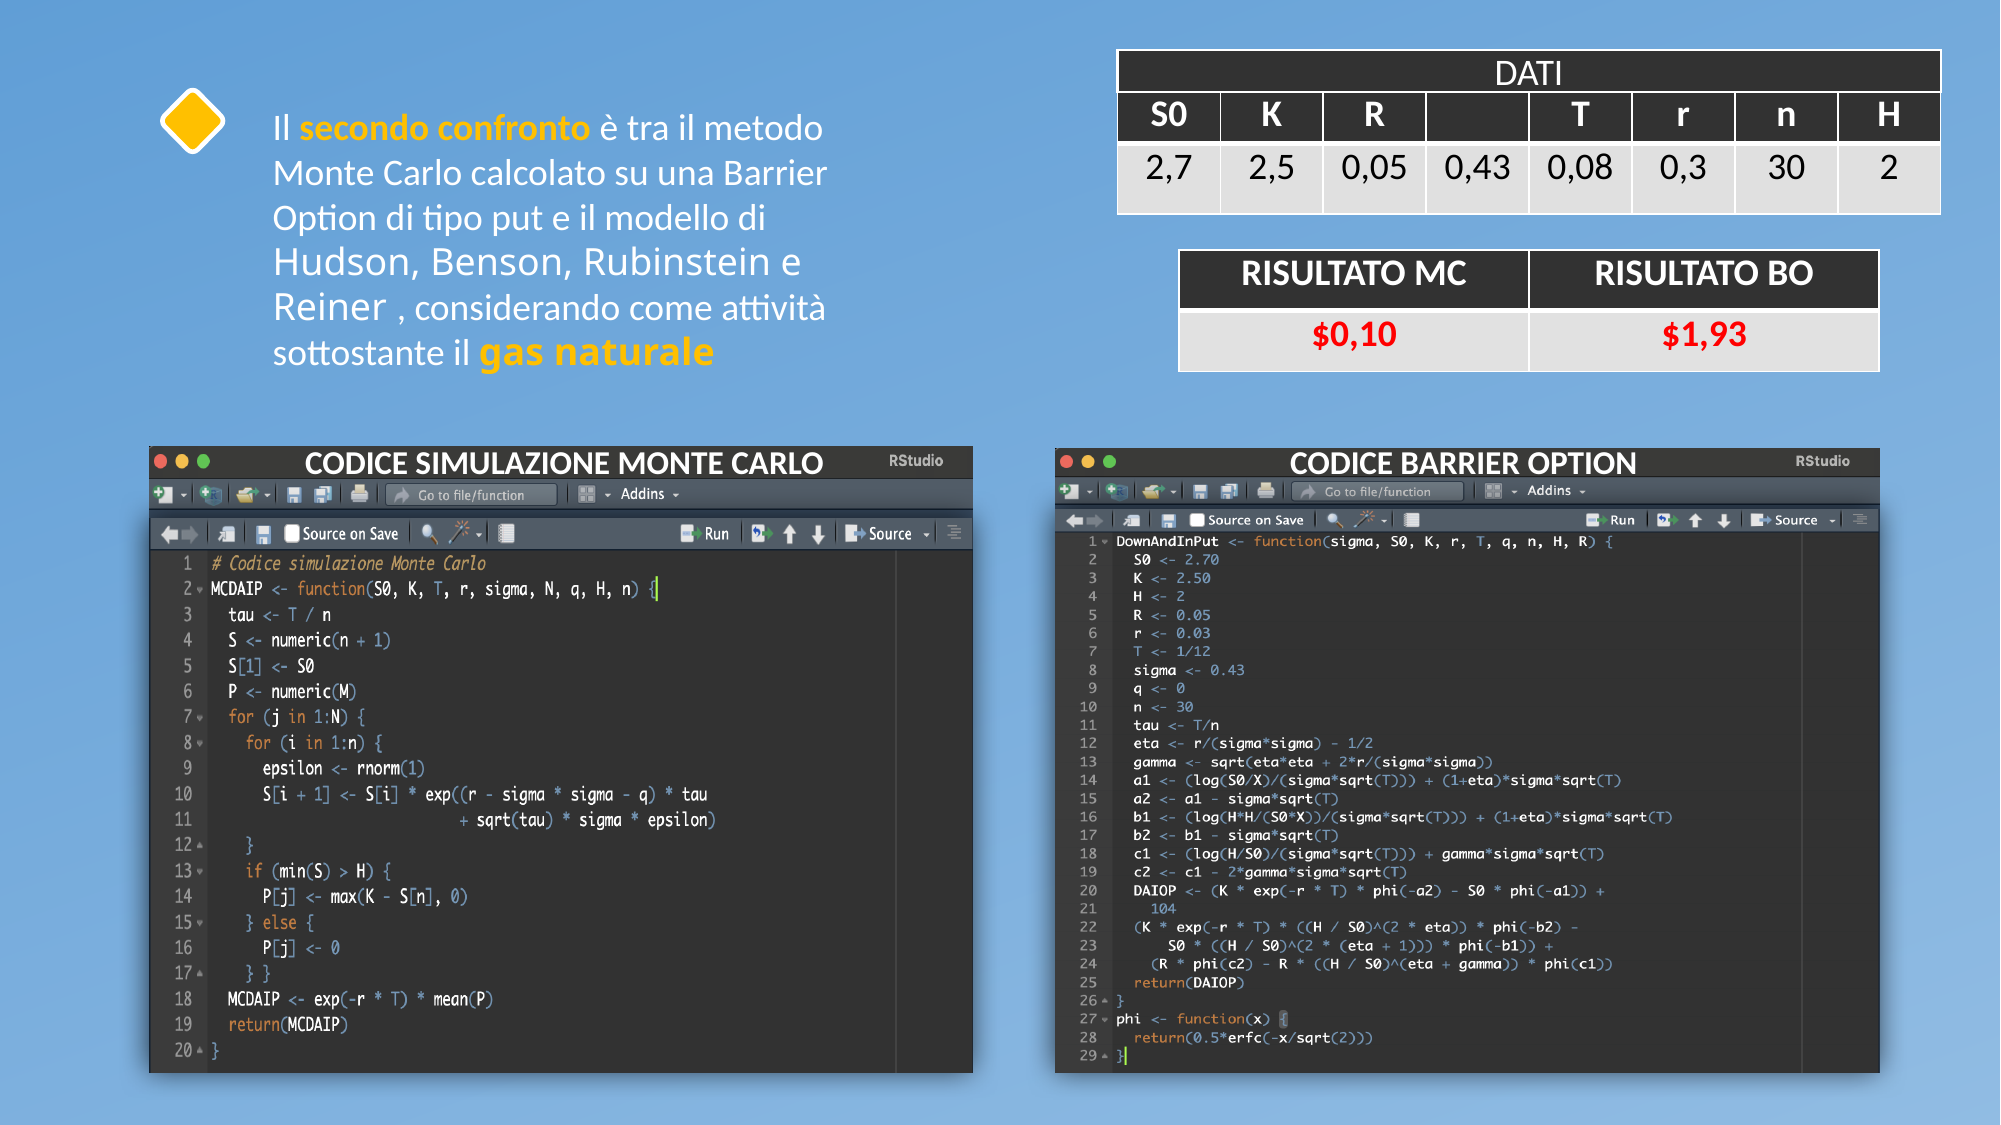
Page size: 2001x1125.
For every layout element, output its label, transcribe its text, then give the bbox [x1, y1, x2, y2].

table_cell $0,10 [1180, 313, 1528, 371]
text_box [1055, 433, 1879, 1073]
table_cell $1,93 [1530, 313, 1878, 371]
table_header RISULTATO BO [1530, 251, 1878, 308]
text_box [148, 433, 973, 1073]
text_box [161, 90, 907, 429]
table_header RISULTATO MC [1180, 251, 1528, 308]
text_box DATI [1116, 49, 1942, 93]
